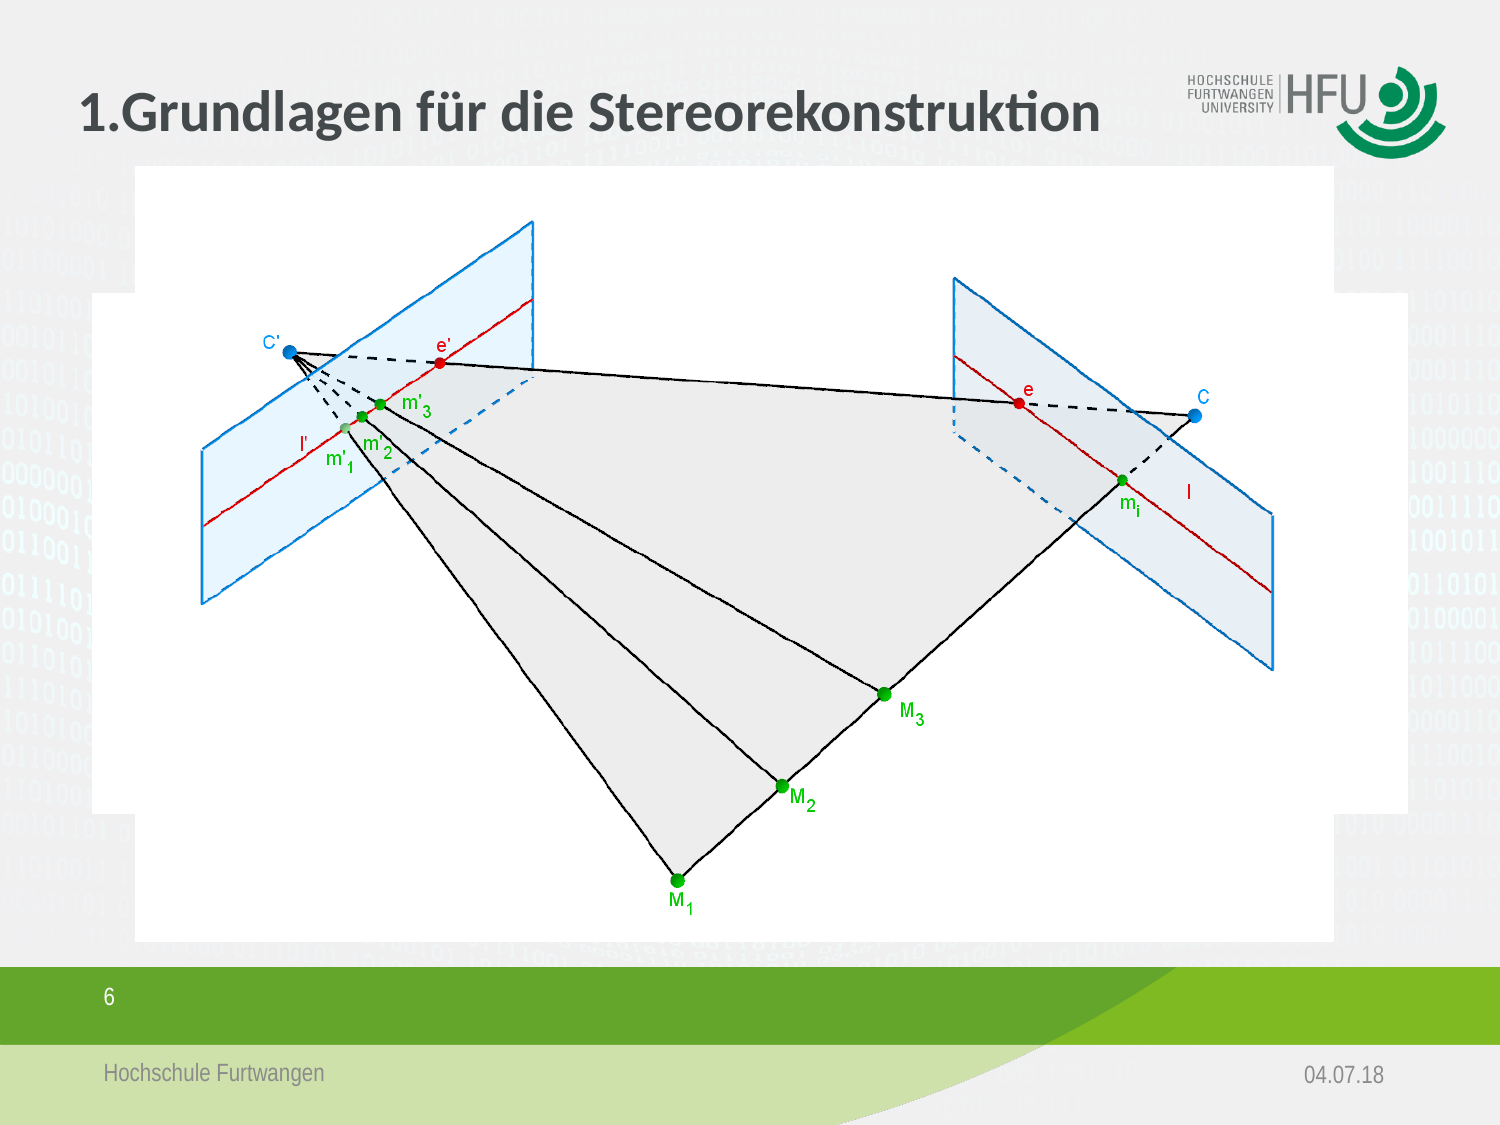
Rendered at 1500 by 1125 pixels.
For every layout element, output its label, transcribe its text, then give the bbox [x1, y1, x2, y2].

slide_number 6 [88, 967, 160, 1028]
title 1.Grundlagen für die Stereorekonstruktion [77, 64, 1353, 153]
picture [0, 967, 1500, 1125]
picture [92, 166, 1408, 942]
footer Hochschule Furtwangen [88, 1044, 420, 1105]
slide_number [1257, 1046, 1400, 1107]
picture [1166, 53, 1454, 164]
